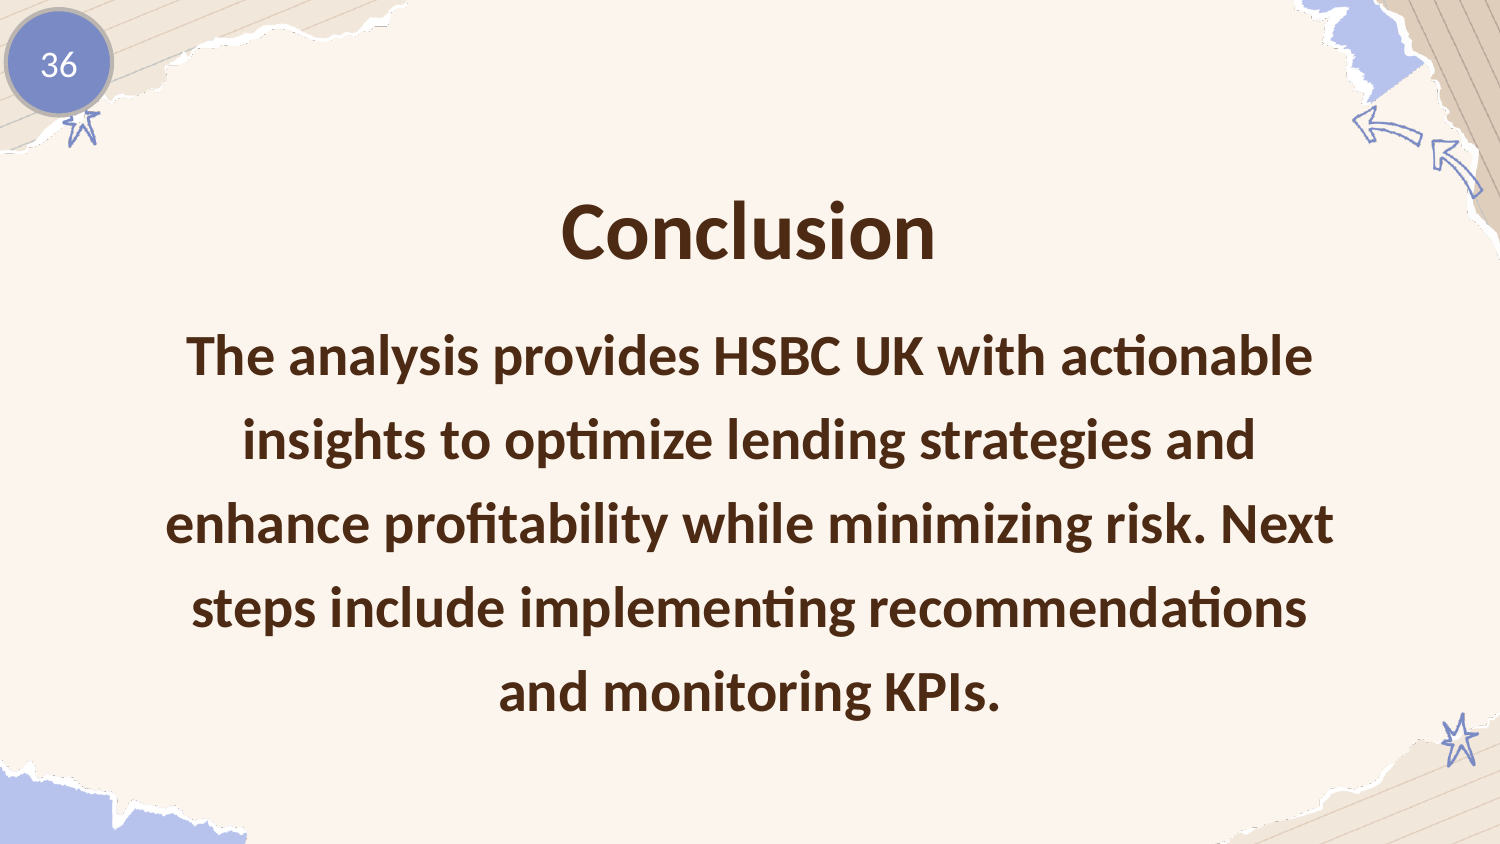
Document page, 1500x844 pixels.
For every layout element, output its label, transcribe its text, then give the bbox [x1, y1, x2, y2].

picture [0, 0, 1500, 844]
text_box 36 [3, 7, 115, 118]
text_box Conclusion [299, 168, 1200, 284]
text_box The analysis provides HSBC UK with actionable insights to optimize lending strategies and enhance profitability while minimizing risk. Next steps include implementing recommendations and monitoring KPIs. [149, 295, 1350, 731]
